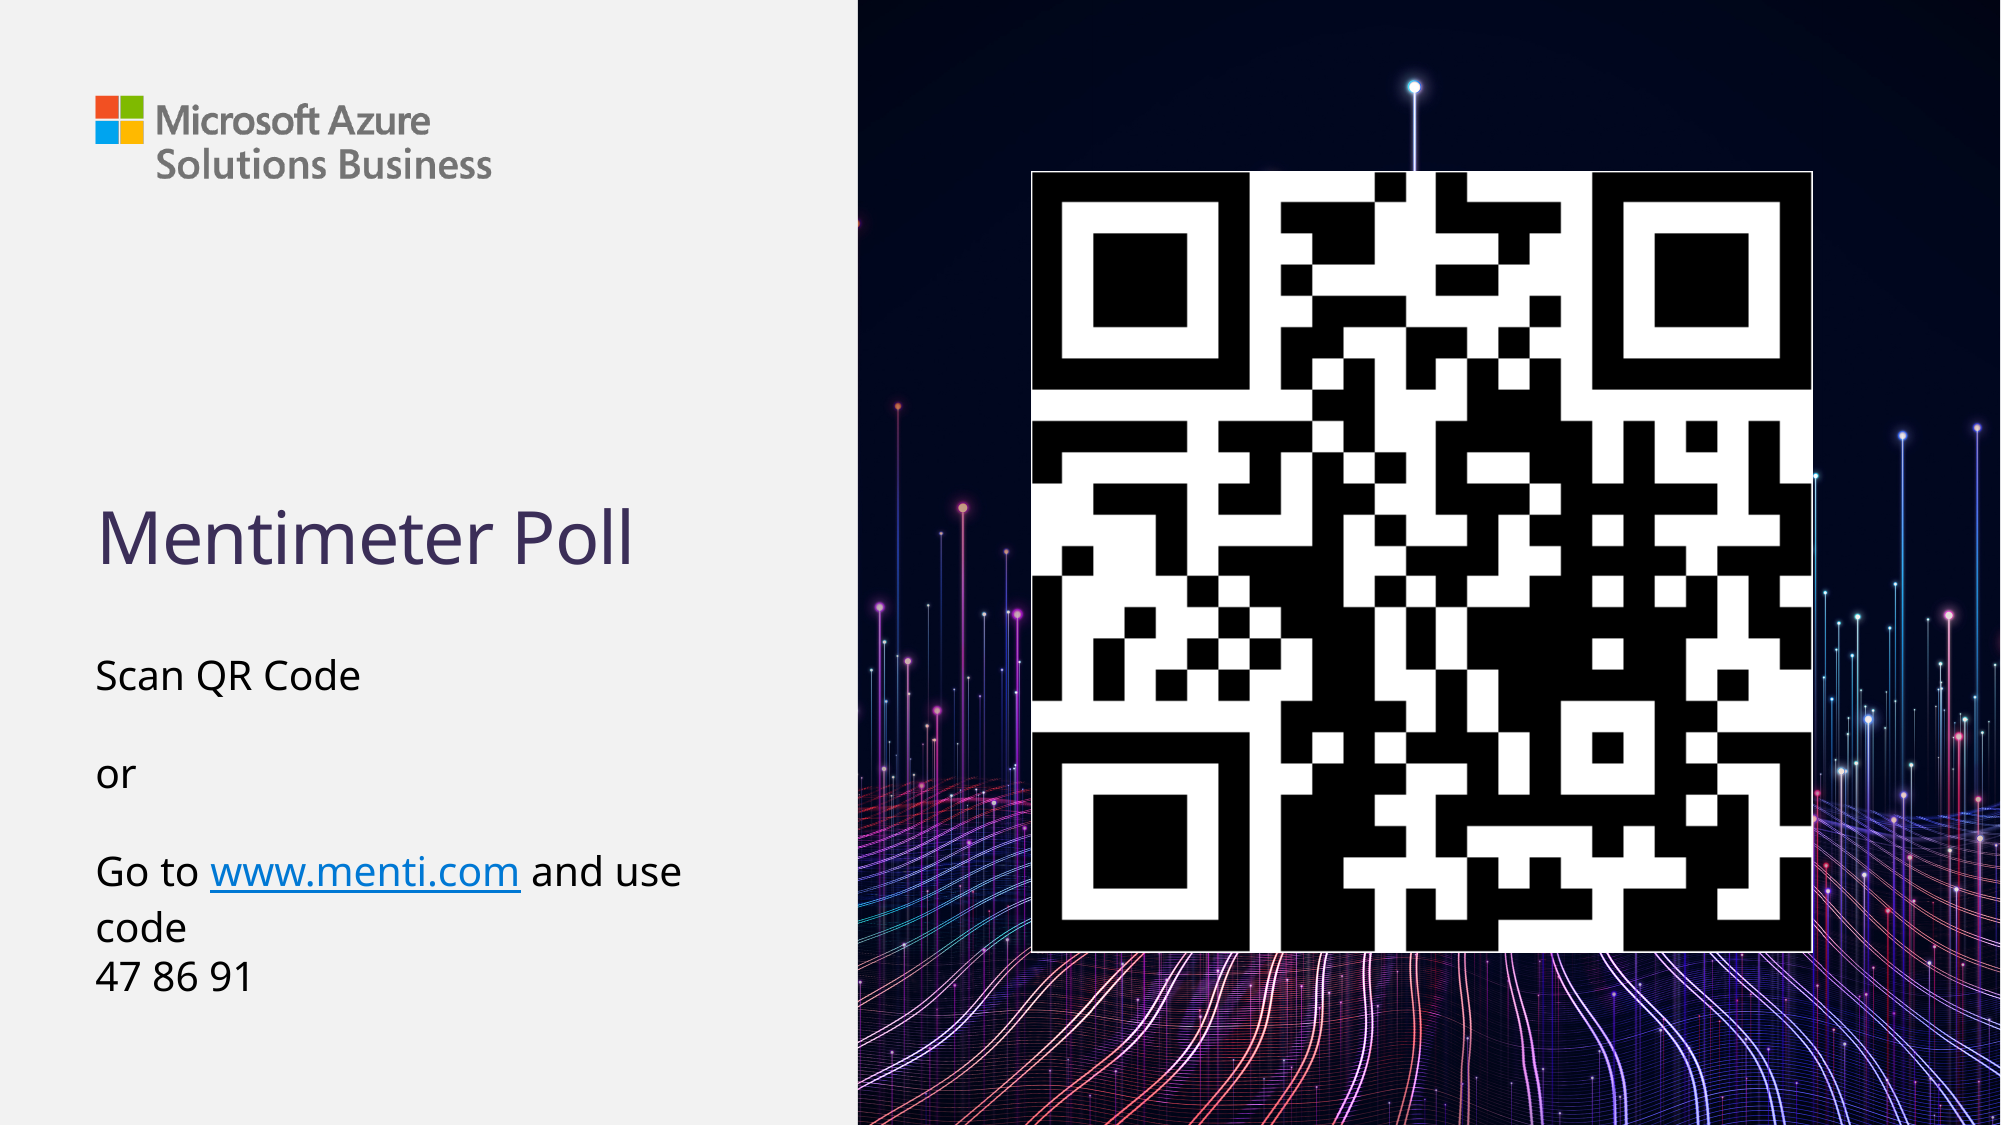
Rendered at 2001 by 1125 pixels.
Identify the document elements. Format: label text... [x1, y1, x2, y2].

picture [857, 0, 2001, 1125]
title Mentimeter Poll [96, 490, 781, 580]
picture [87, 91, 496, 182]
list Scan QR Code or Go to www.menti.com and use code 47 86 91 [95, 650, 779, 947]
